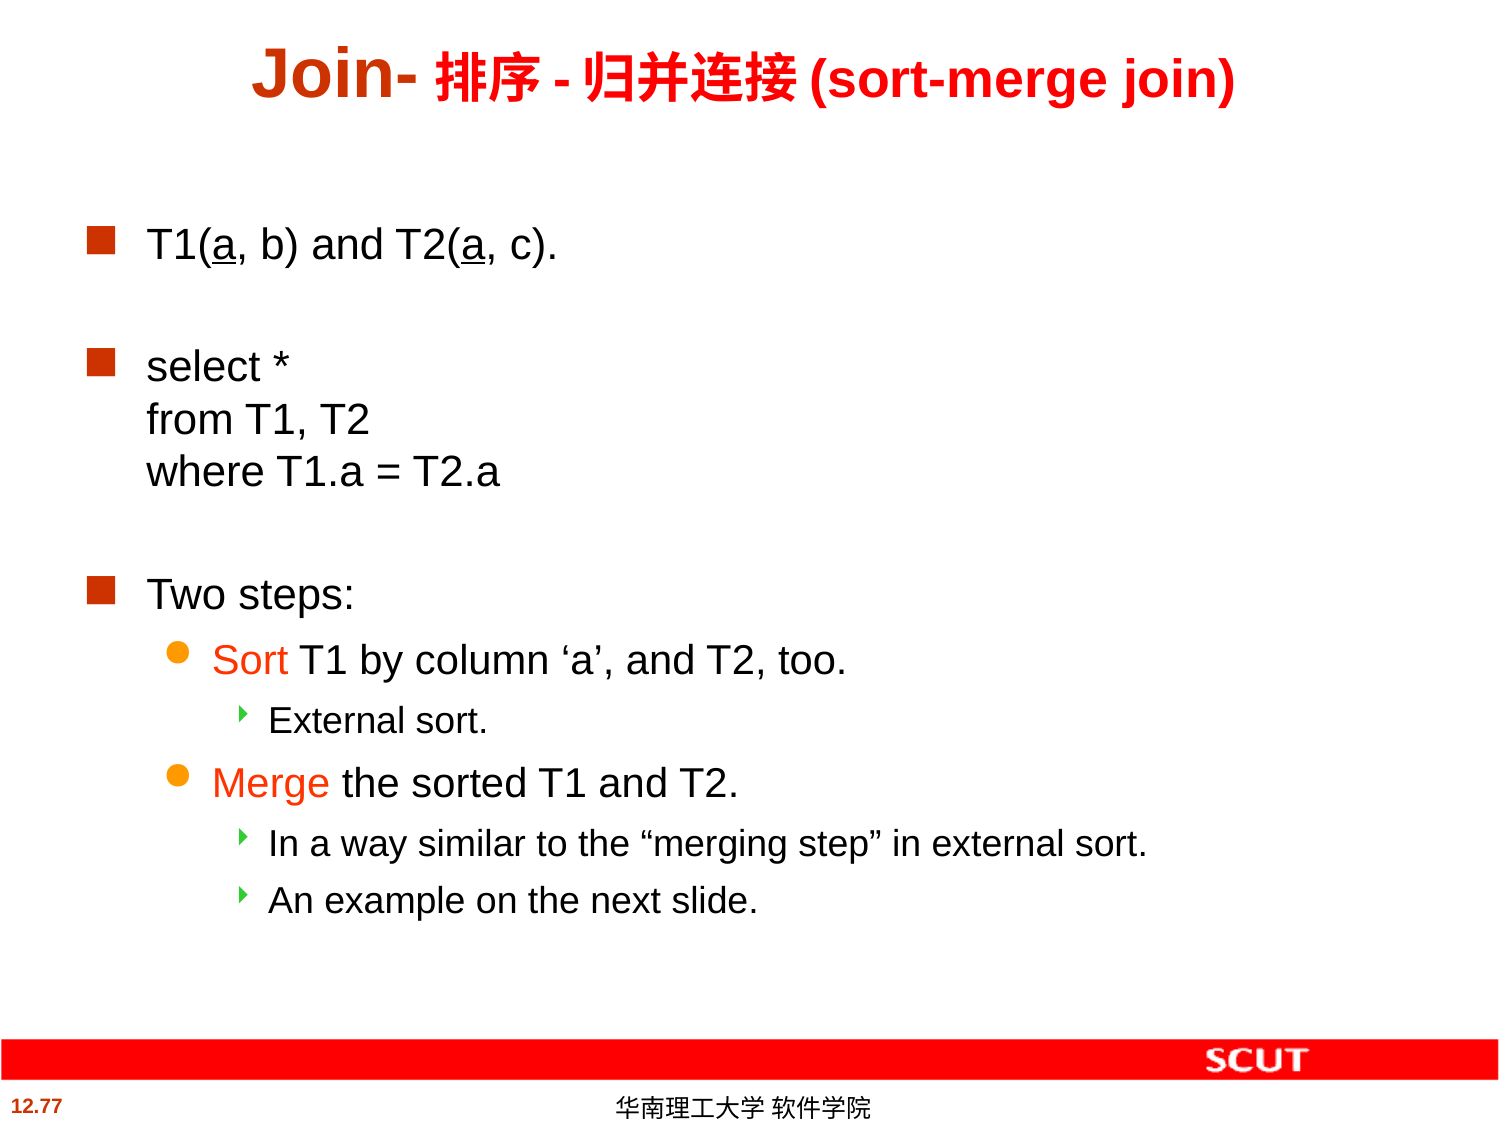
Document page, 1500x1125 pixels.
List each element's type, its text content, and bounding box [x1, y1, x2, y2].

picture [0, 1038, 1500, 1083]
list T1(a, b) and T2(a, c). select * from T1, T2 where T1.a = T2.a Two steps: Sort T1 by column ‘a’, and T2, too. External sort. Merge the sorted T1 and T2. In a way similar to the “merging step” in external sort. An example on the next slide. [75, 208, 1425, 1000]
title Join-排序-归并连接(sort-merge join) [37, 18, 1452, 120]
